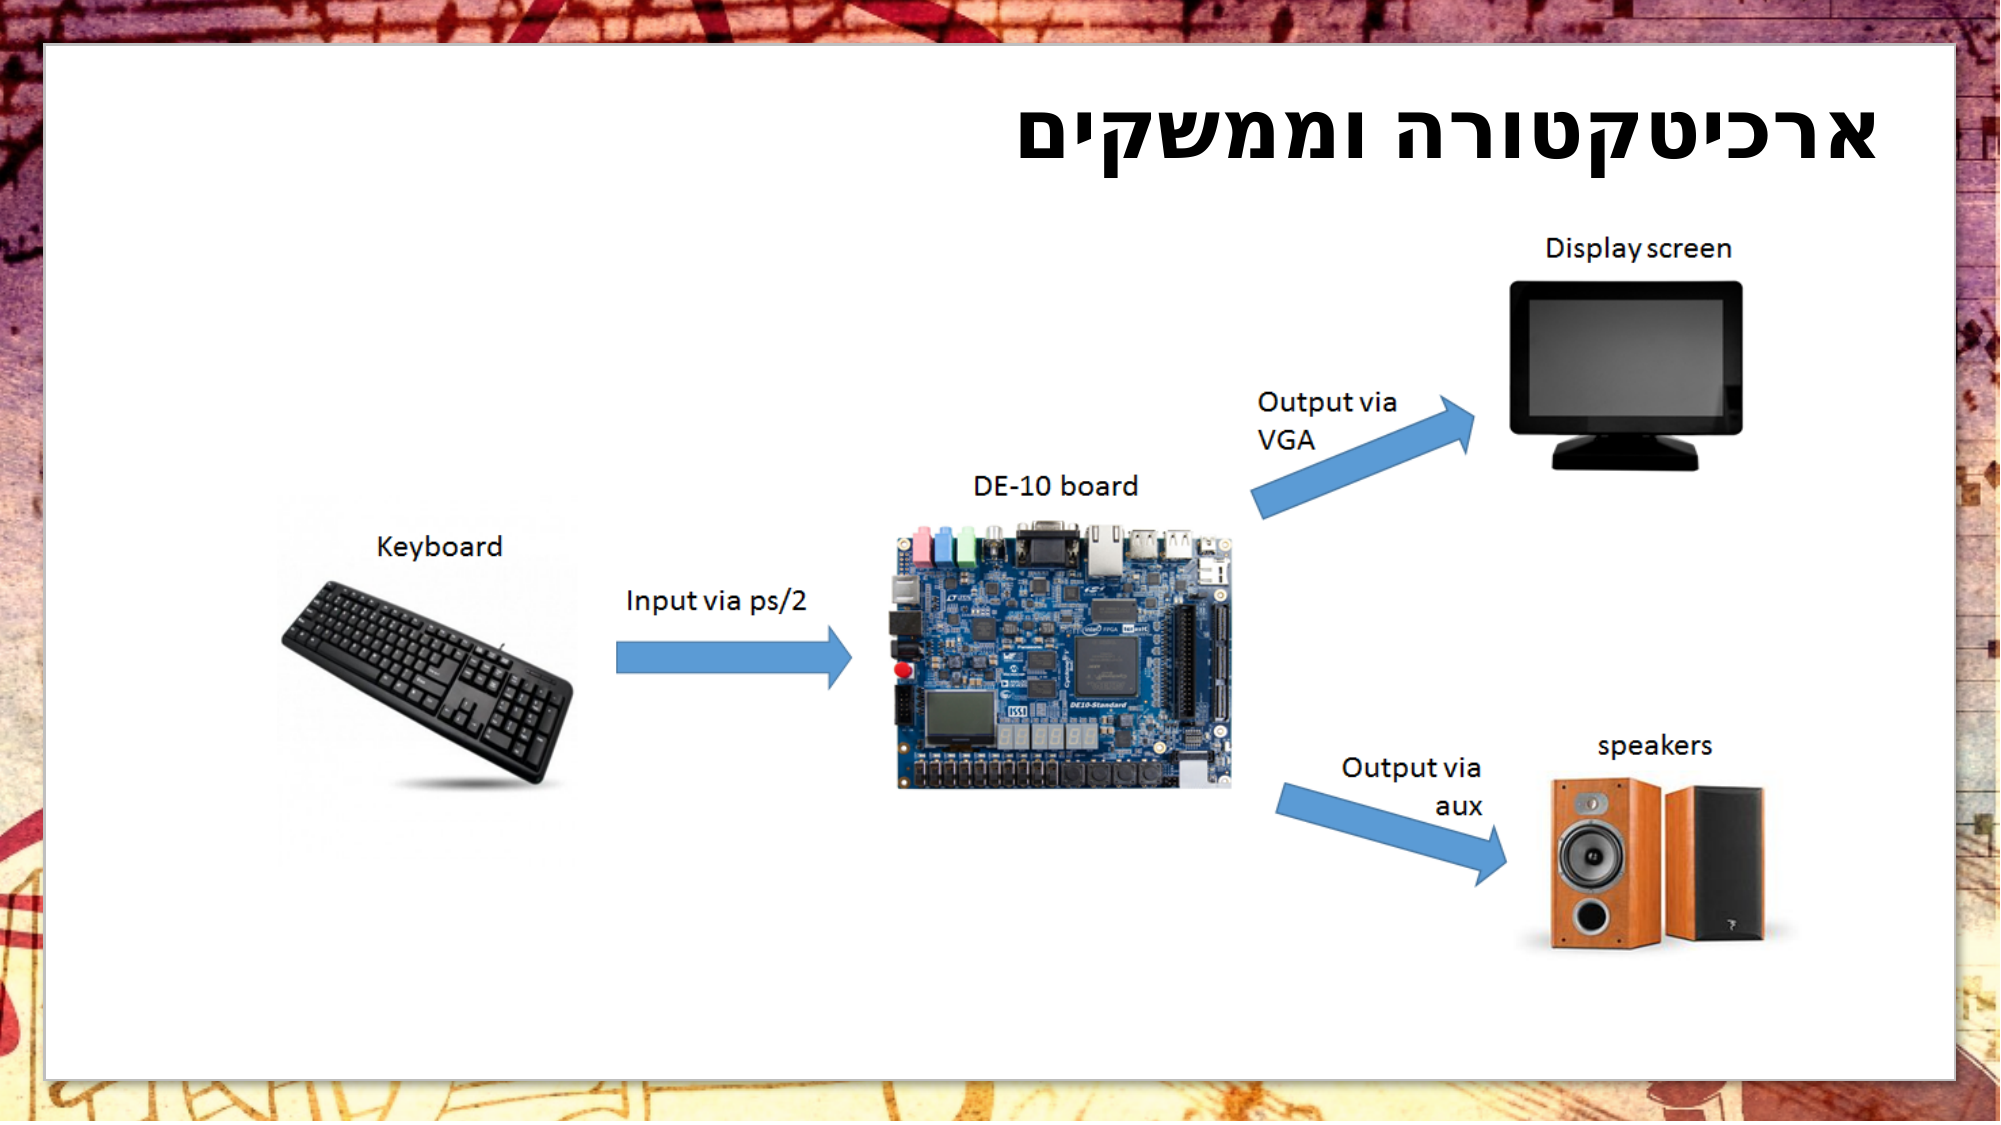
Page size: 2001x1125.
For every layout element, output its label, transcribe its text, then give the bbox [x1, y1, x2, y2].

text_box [268, 217, 1816, 964]
text_box ארכיטקטורה וממשקים [48, 67, 1899, 183]
picture [0, 0, 2000, 1121]
